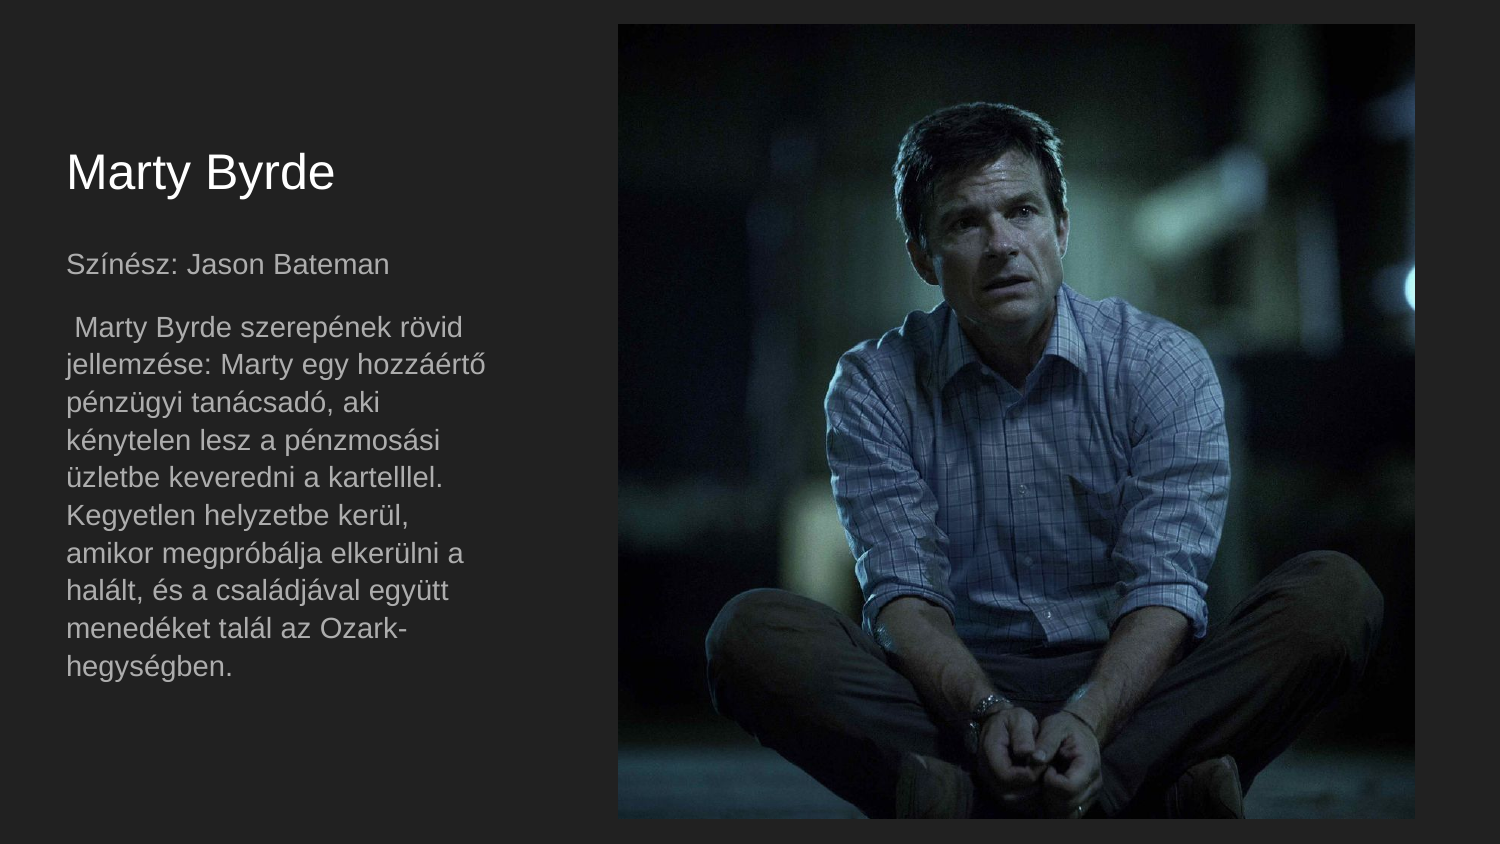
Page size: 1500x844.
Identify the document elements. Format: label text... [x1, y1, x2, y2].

list Színész: Jason Bateman Marty Byrde szerepének rövid jellemzése: Marty egy hozzáértő pénzügyi tanácsadó, aki kénytelen lesz a pénzmosási üzletbe keveredni a kartelllel. Kegyetlen helyzetbe kerül, amikor megpróbálja elkerülni a halált, és a családjával együtt menedéket talál az Ozark-hegységben. [51, 227, 512, 750]
title Marty Byrde [51, 91, 512, 216]
picture [618, 24, 1415, 819]
